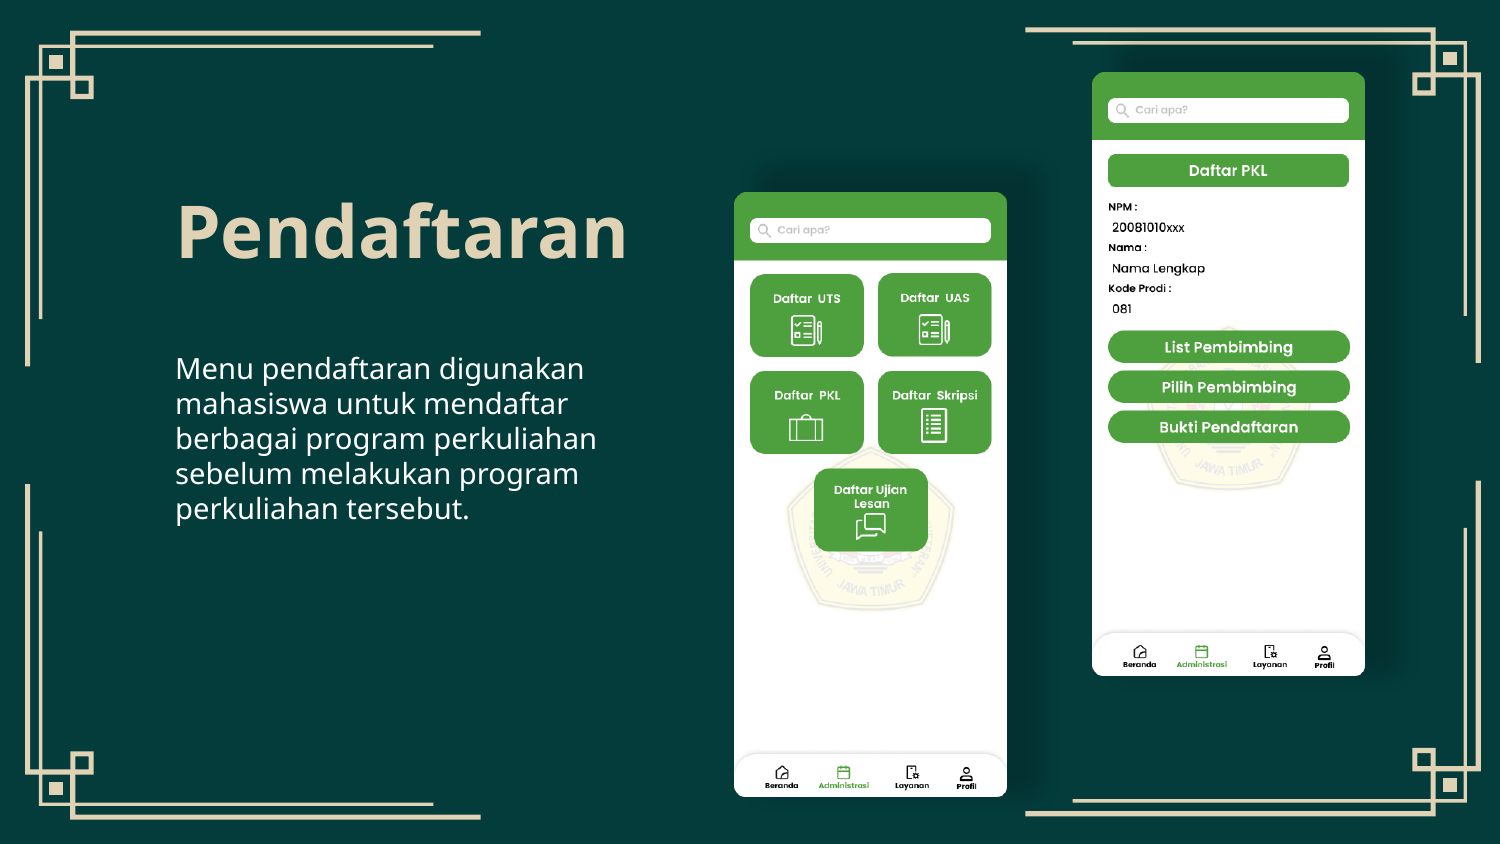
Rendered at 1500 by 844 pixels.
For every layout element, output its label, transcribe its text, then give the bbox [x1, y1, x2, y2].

title Pendaftaran [160, 170, 735, 301]
picture [734, 192, 1007, 797]
picture [1092, 72, 1365, 676]
list Menu pendaftaran digunakan mahasiswa untuk mendaftar berbagai program perkuliahan sebelum melakukan program perkuliahan tersebut. [160, 335, 622, 654]
